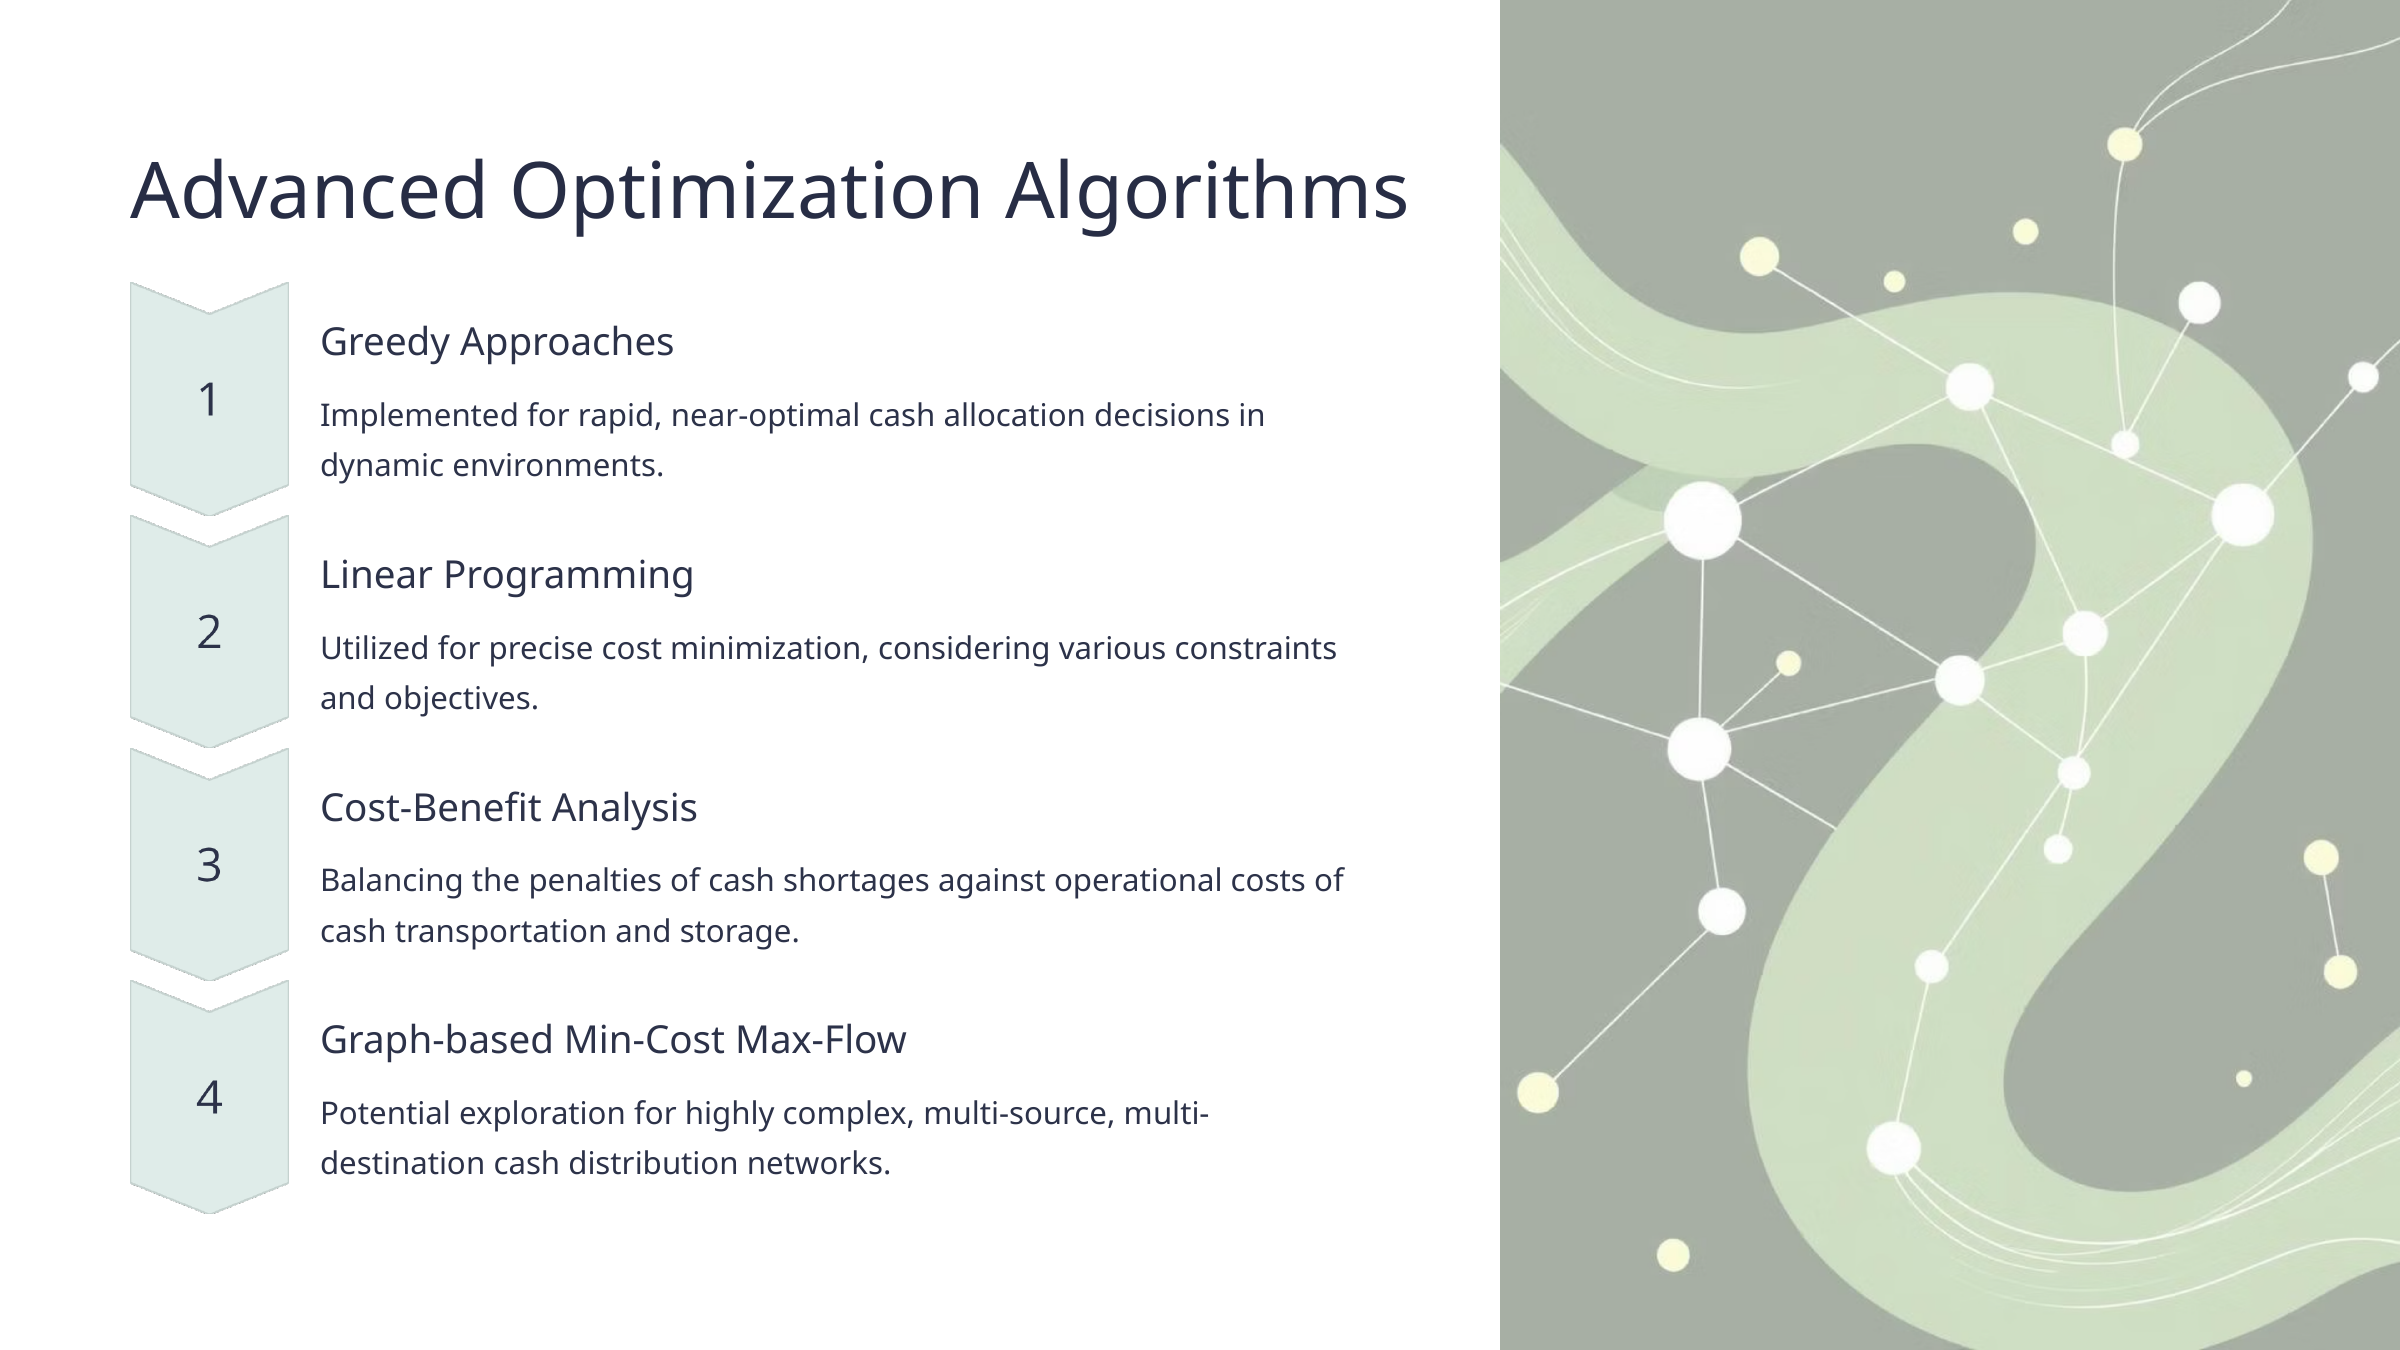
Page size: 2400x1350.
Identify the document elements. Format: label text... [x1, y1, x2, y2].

text_box Balancing the penalties of cash shortages against operational costs of cash transportation and storage. [319, 848, 1370, 950]
picture [1499, 0, 2400, 1350]
text_box Advanced Optimization Algorithms [130, 136, 1348, 235]
text_box Utilized for precise cost minimization, considering various constraints and objectives. [319, 615, 1370, 717]
text_box Graph-based Min-Cost Max-Flow [319, 1012, 896, 1062]
text_box Cost-Benefit Analysis [319, 779, 716, 830]
text_box Greedy Approaches [319, 314, 716, 364]
text_box Implemented for rapid, near-optimal cash allocation decisions in dynamic environments. [319, 382, 1370, 484]
text_box Linear Programming [319, 546, 716, 597]
text_box Potential exploration for highly complex, multi-source, multi-destination cash distribution networks. [319, 1080, 1370, 1183]
picture [130, 282, 289, 1214]
